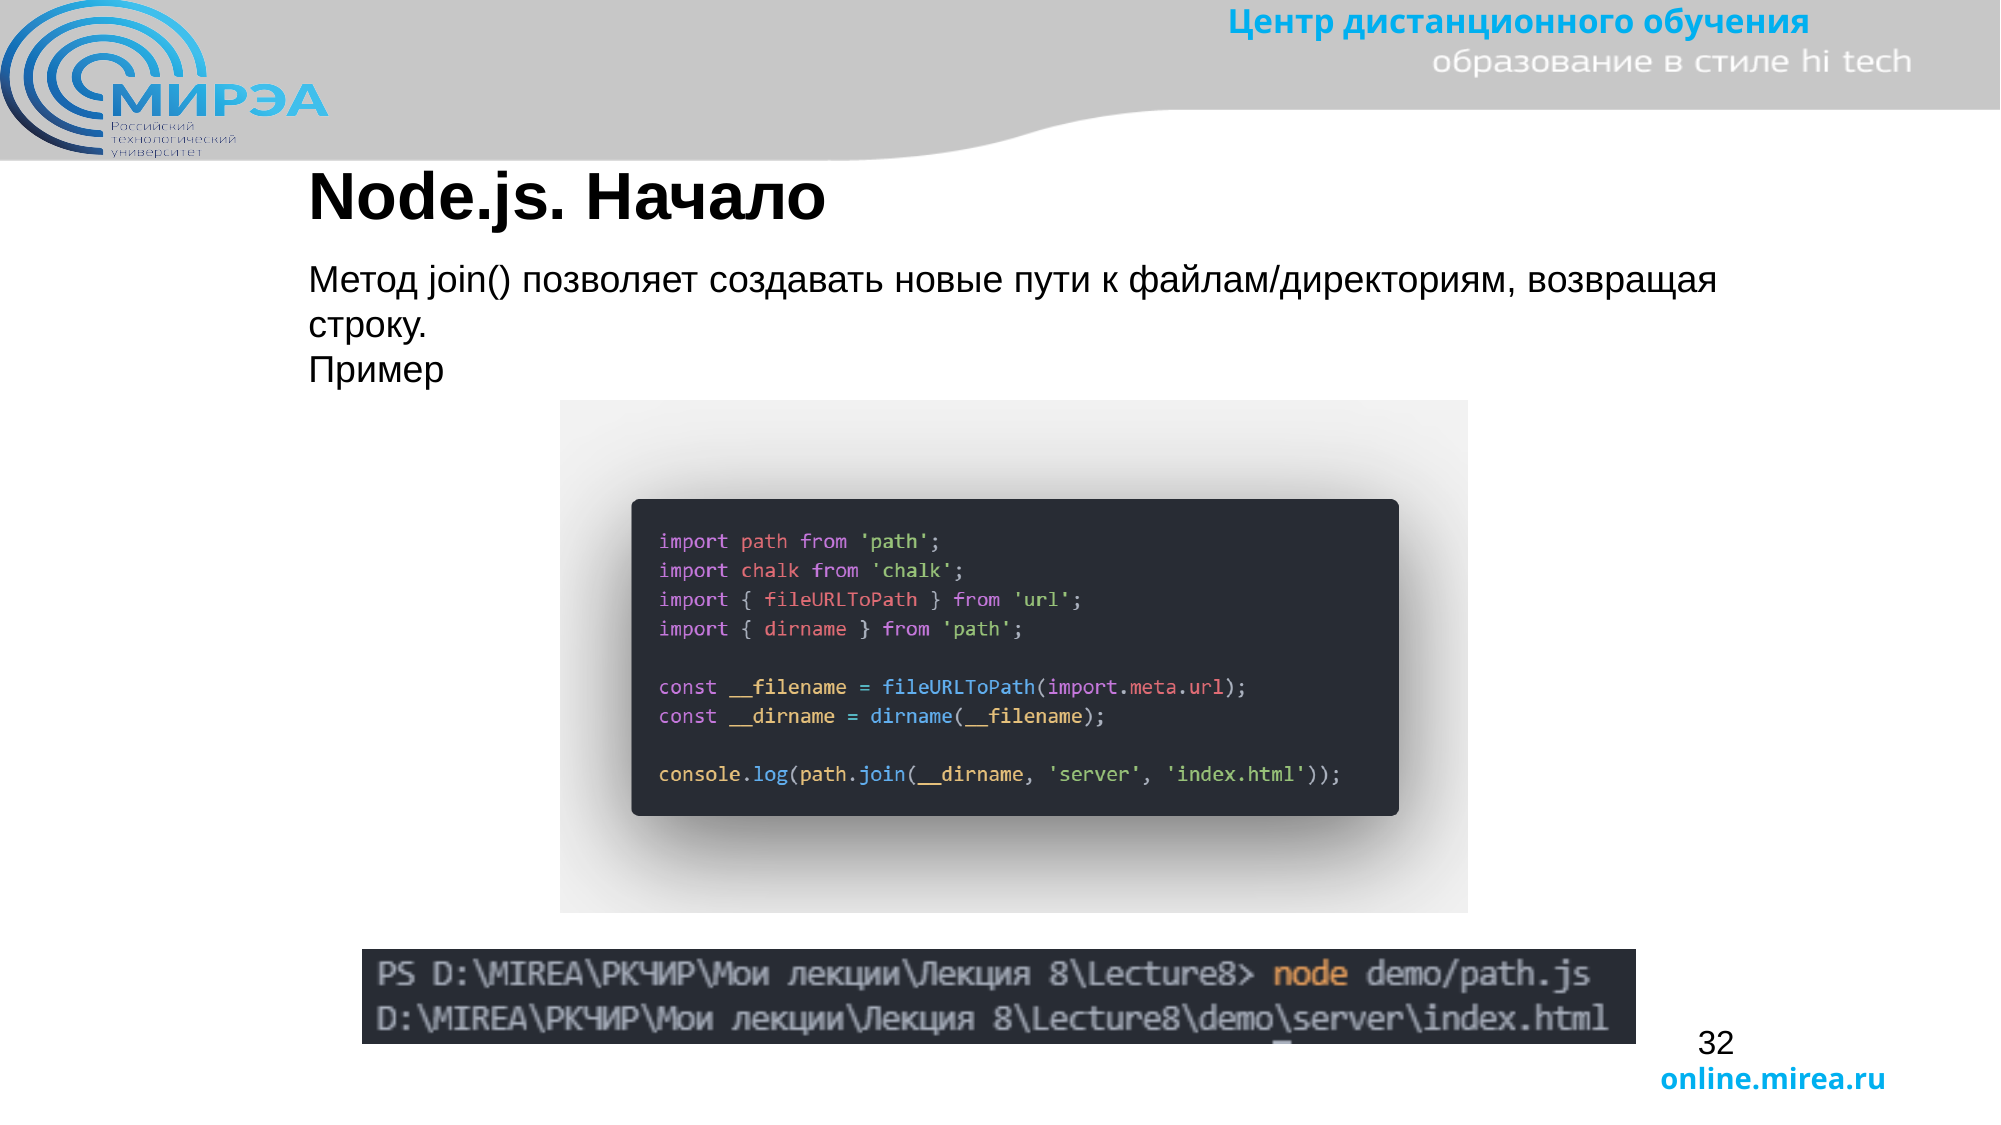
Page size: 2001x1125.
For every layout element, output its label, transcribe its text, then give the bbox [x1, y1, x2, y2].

picture [560, 400, 1468, 913]
picture [0, 0, 329, 159]
text_box Метод join() позволяет создавать новые пути к файлам/директориям, возвращая строку. Пример [293, 247, 1792, 402]
text_box 32 [1400, 1013, 1750, 1058]
picture [362, 949, 1636, 1044]
text_box Node.js. Начало [293, 145, 1737, 241]
